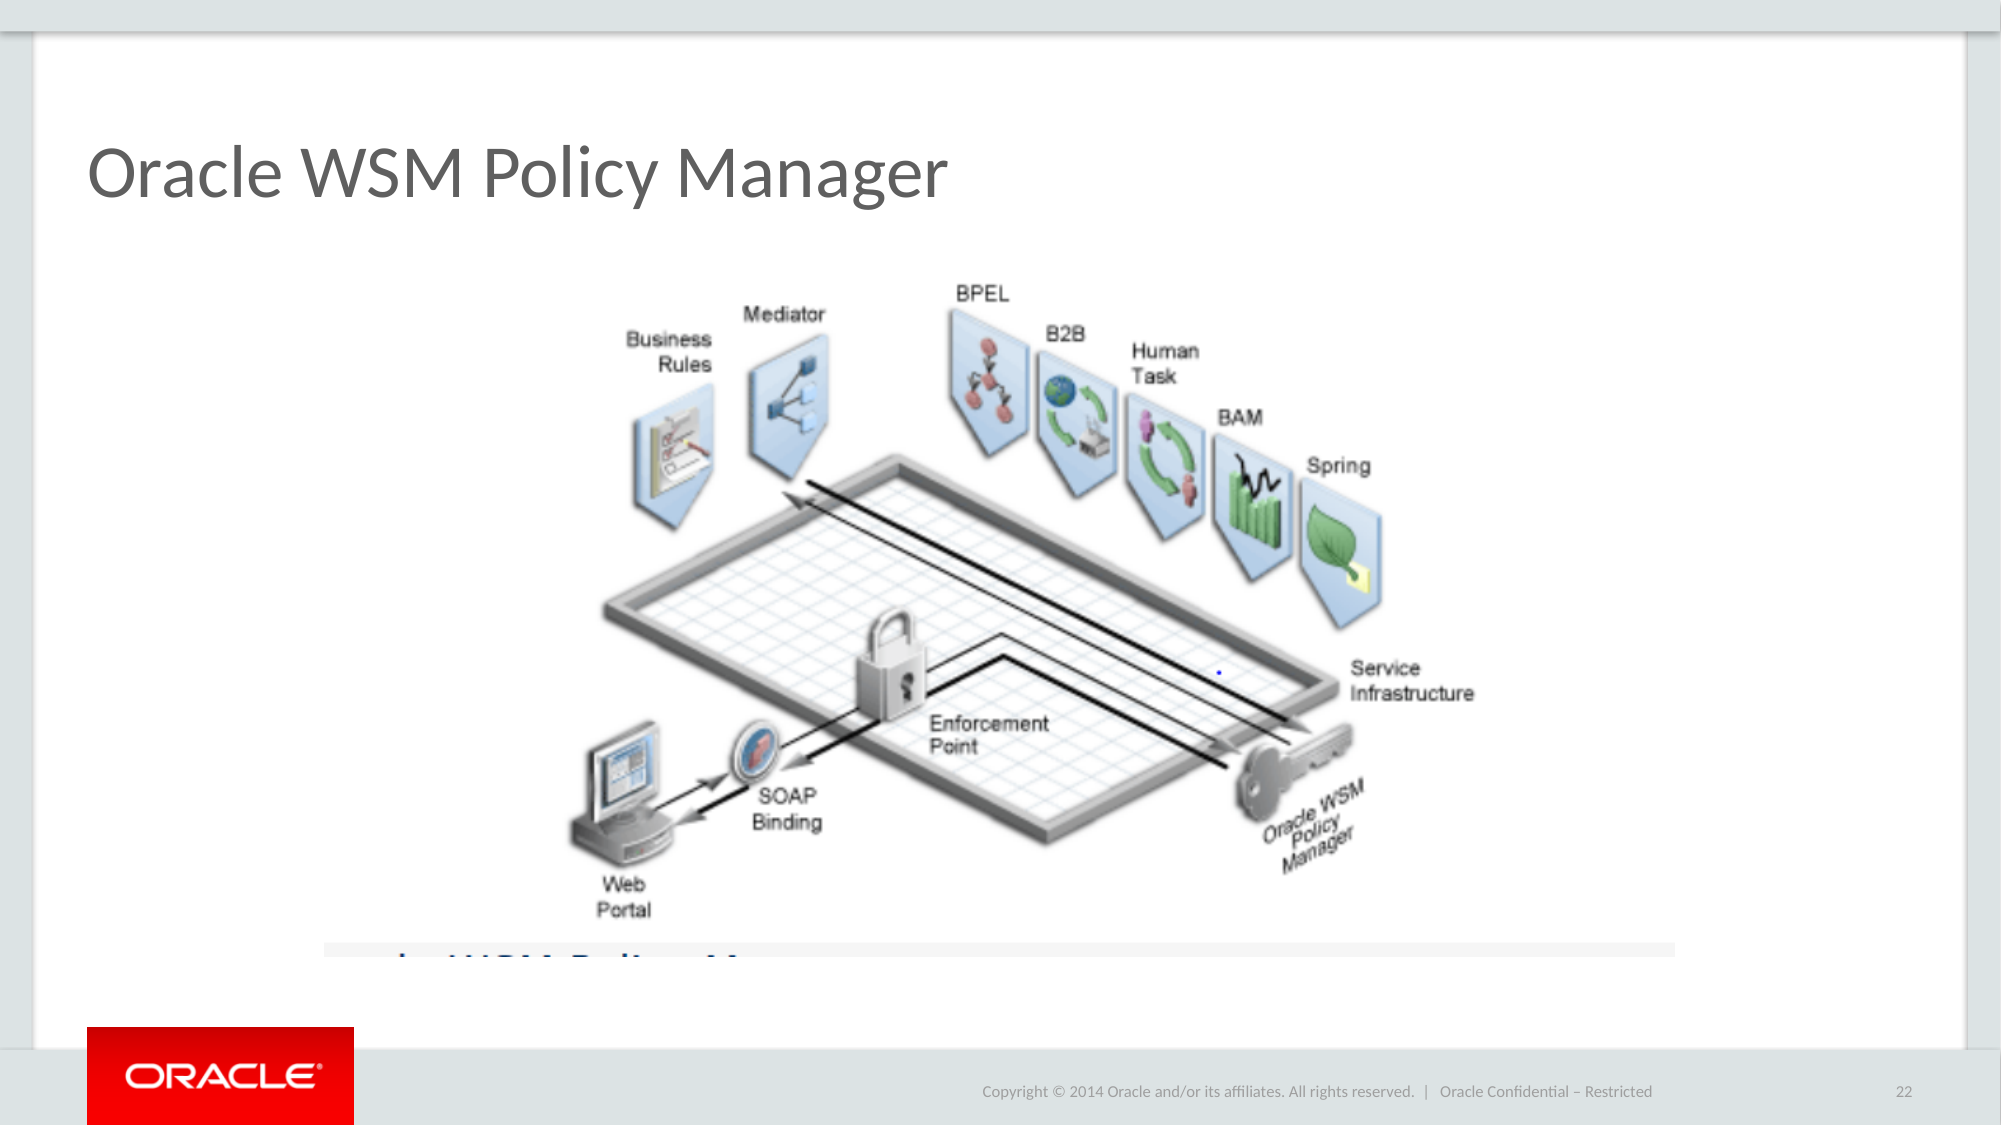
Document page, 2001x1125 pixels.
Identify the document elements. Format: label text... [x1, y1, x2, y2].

picture [87, 1027, 354, 1125]
slide_number 22 [1850, 1075, 1913, 1106]
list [324, 268, 1676, 957]
footer Oracle Confidential – Restricted [1440, 1075, 1850, 1106]
title Oracle WSM Policy Manager [87, 66, 1913, 213]
